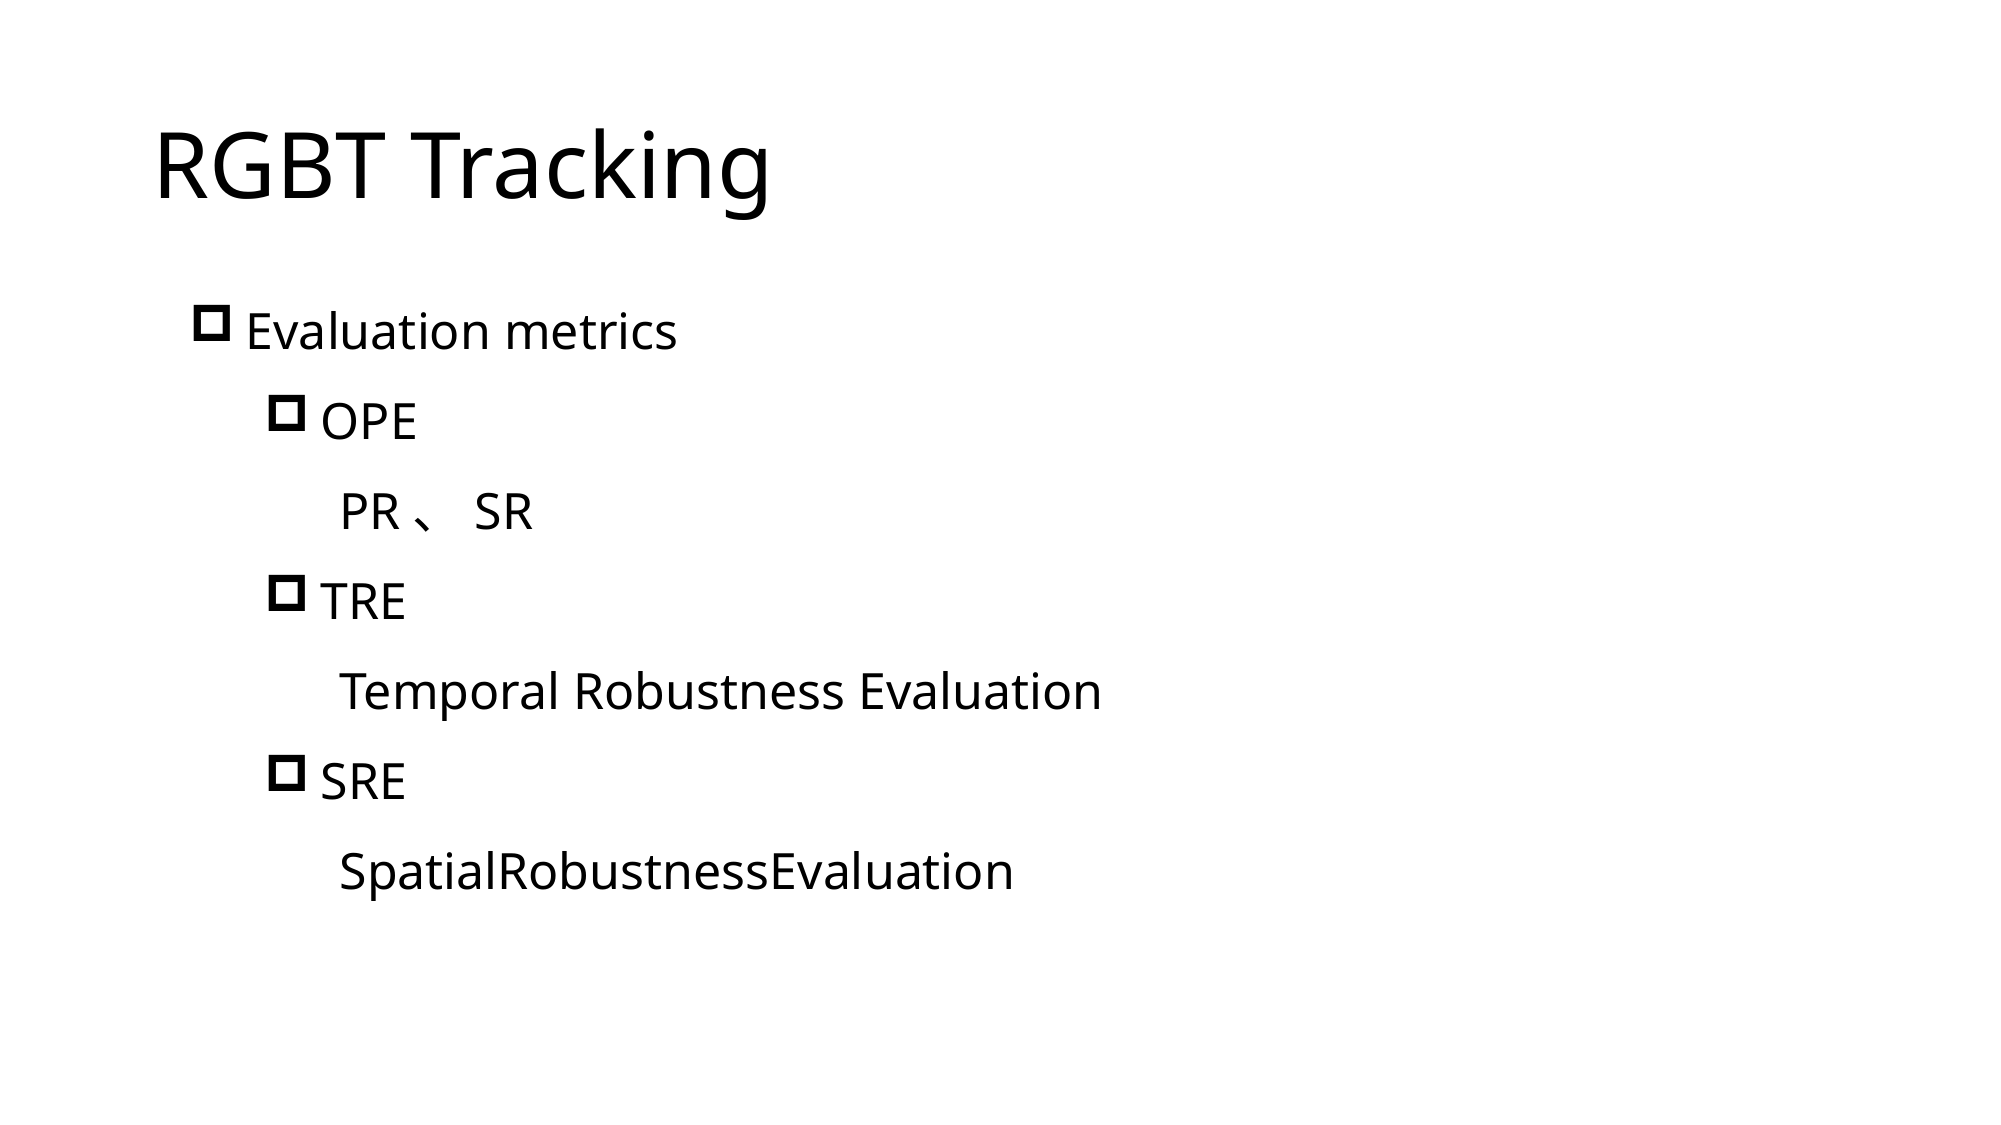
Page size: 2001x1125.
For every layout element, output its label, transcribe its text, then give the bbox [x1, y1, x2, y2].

text_box Evaluation metrics OPE PR、SR TRE Temporal Robustness Evaluation SRE SpatialRobustnessEvaluation [174, 262, 1636, 907]
title RGBT Tracking [137, 59, 1863, 278]
